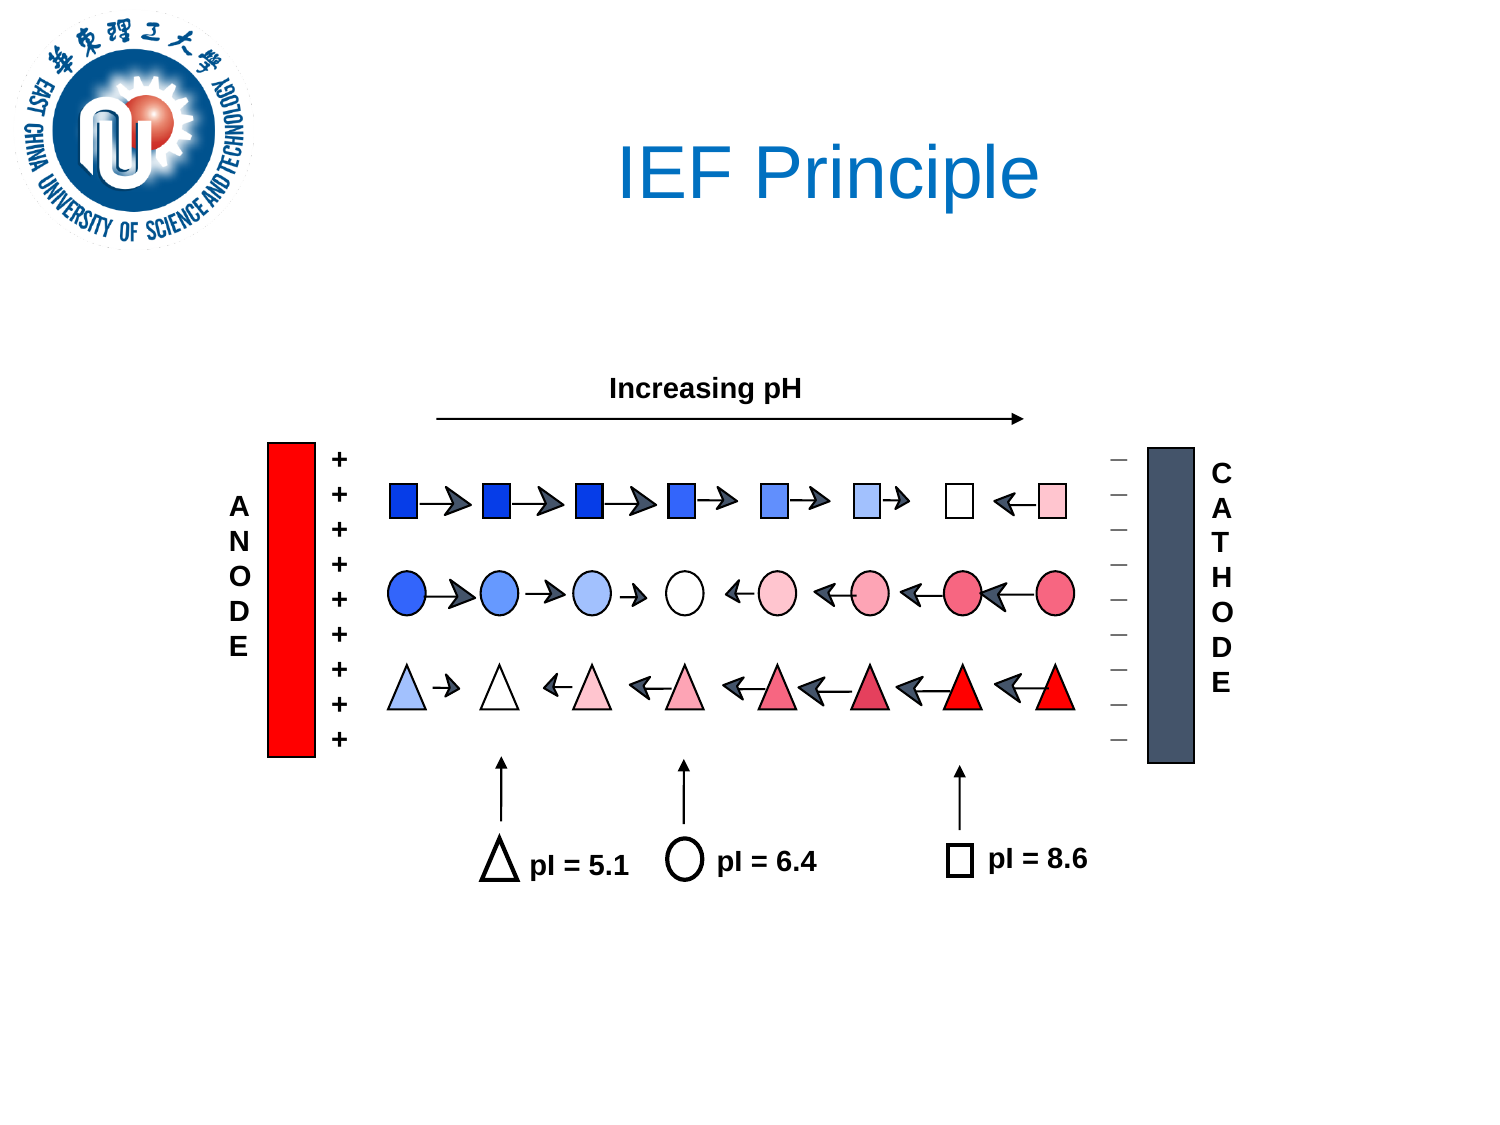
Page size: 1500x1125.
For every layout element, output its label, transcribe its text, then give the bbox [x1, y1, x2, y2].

title IEF Principle [261, 59, 1397, 278]
picture [13, 9, 254, 250]
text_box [213, 362, 1249, 888]
